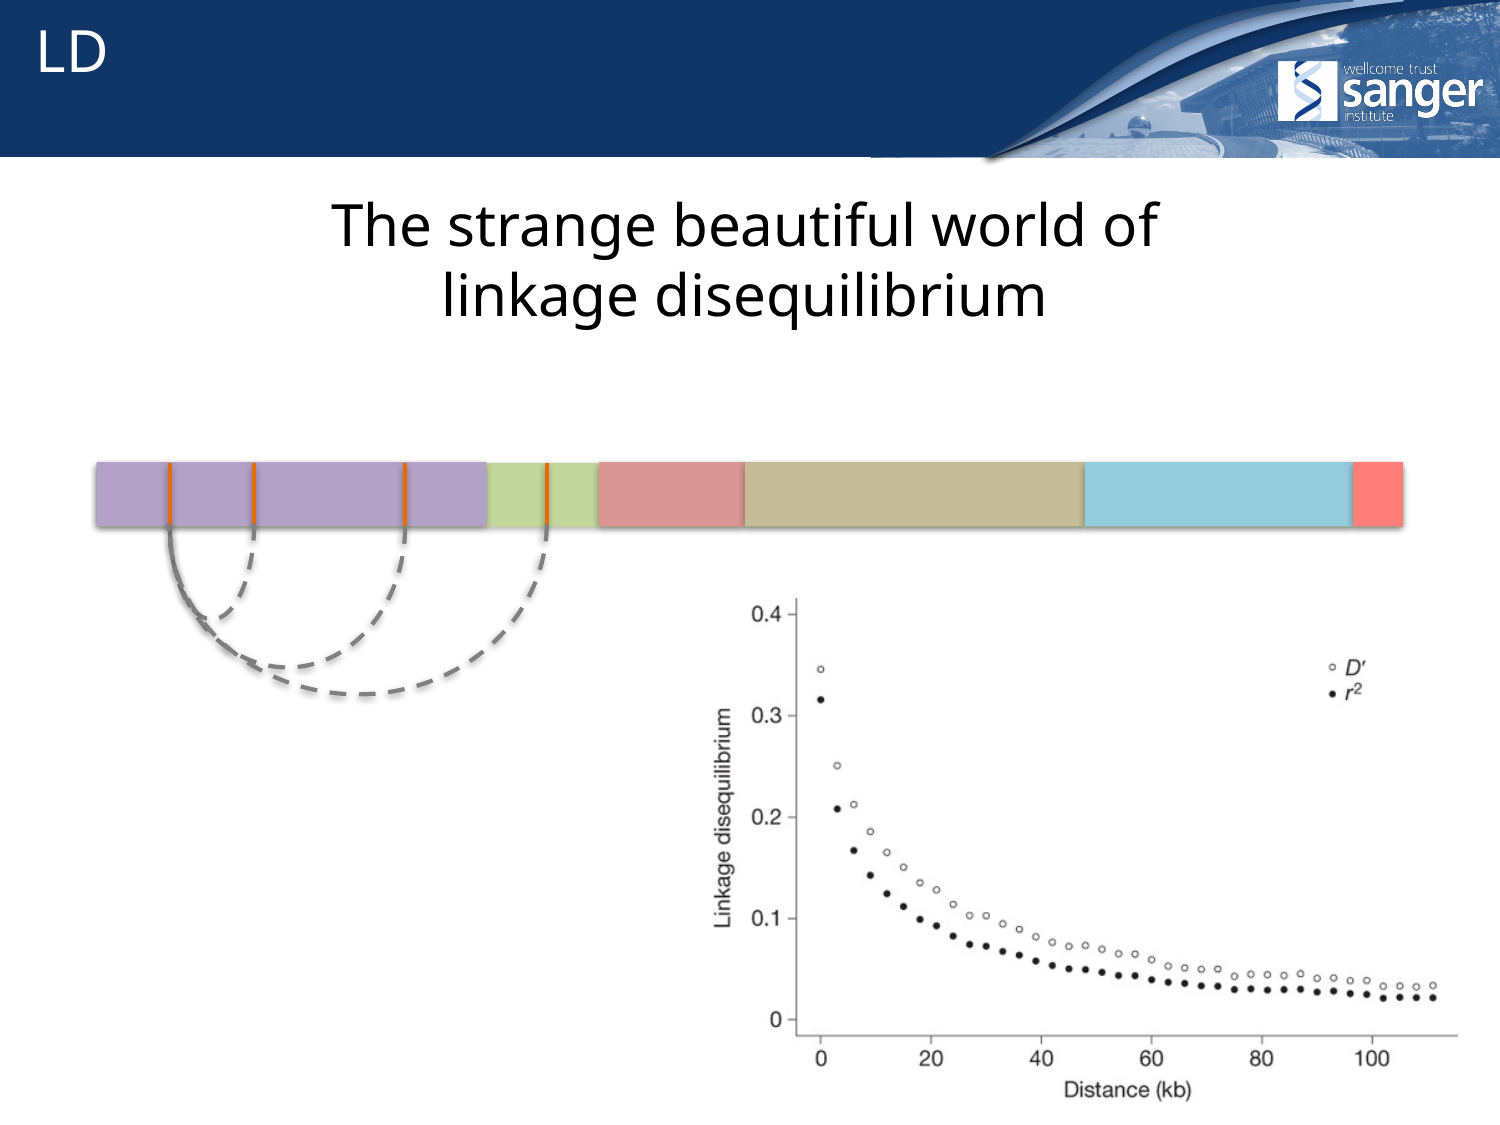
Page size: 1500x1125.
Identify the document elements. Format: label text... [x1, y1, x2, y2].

text_box [488, 462, 545, 522]
text_box [1084, 461, 1351, 527]
text_box [1352, 461, 1404, 527]
text_box [96, 461, 487, 527]
text_box [598, 461, 743, 527]
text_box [0, 0, 1500, 158]
list The strange beautiful world of linkage disequilibrium [303, 181, 1187, 301]
text_box [166, 523, 549, 697]
text_box [549, 462, 596, 528]
picture [711, 598, 1459, 1102]
text_box [744, 461, 1083, 527]
